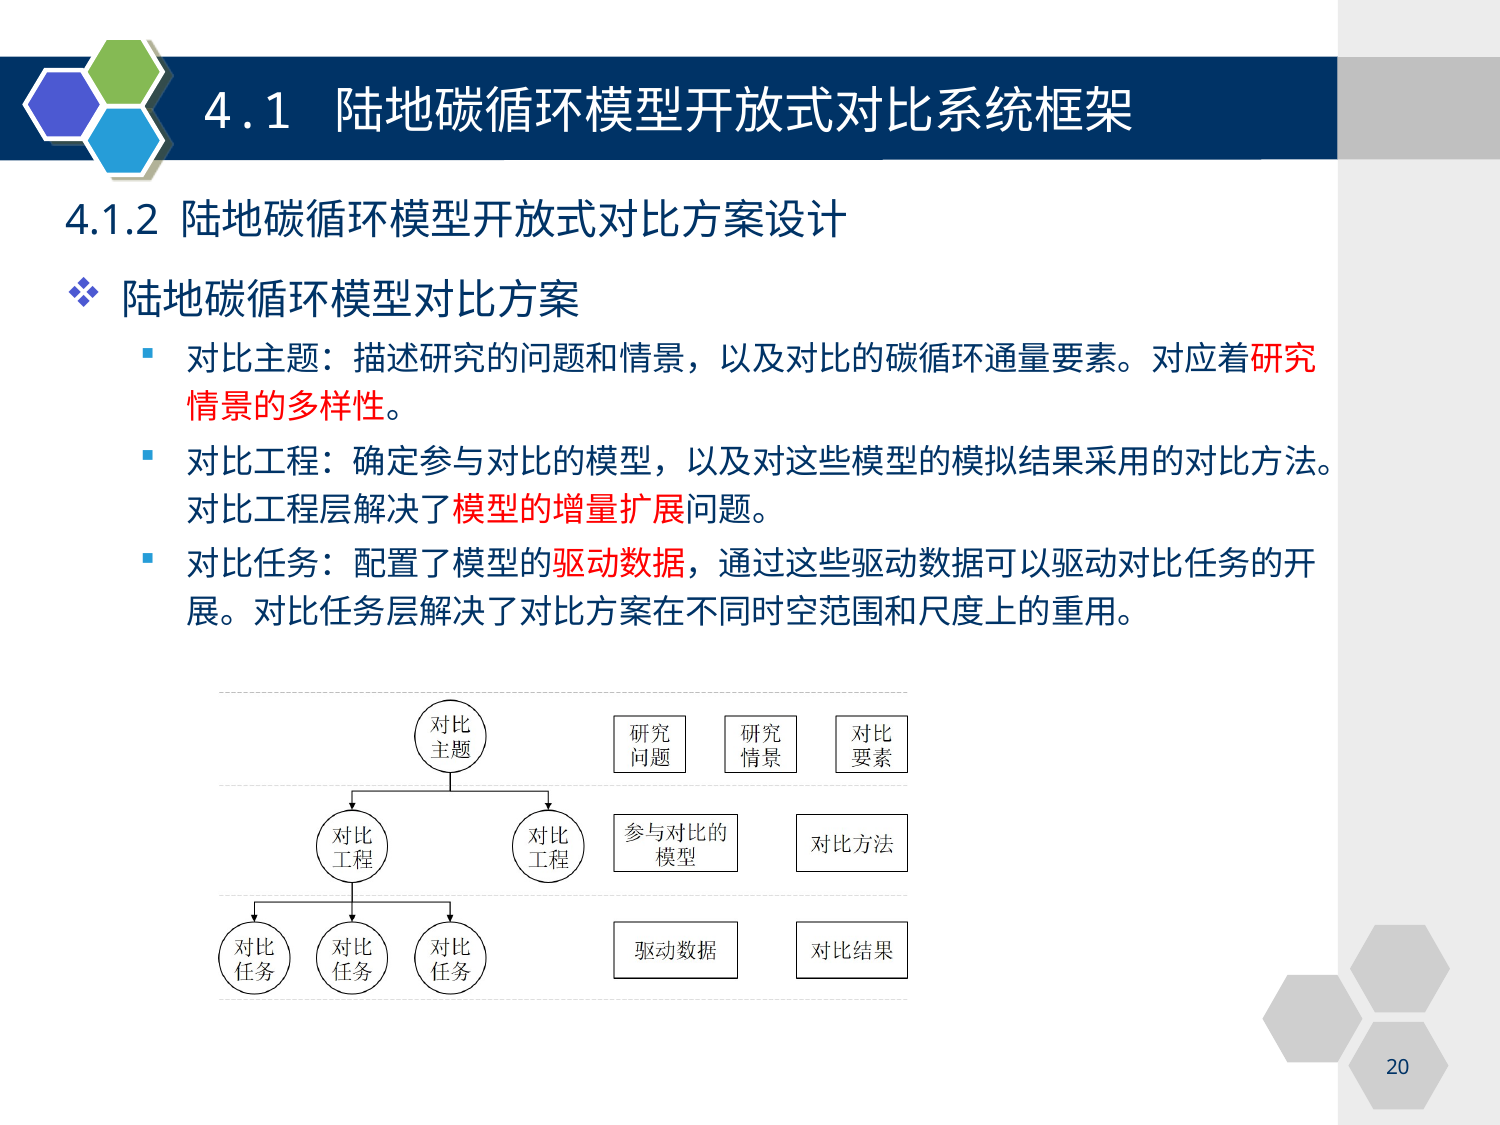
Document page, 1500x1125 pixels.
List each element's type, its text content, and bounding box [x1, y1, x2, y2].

list 陆地碳循环模型对比方案 对比主题：描述研究的问题和情景，以及对比的碳循环通量要素。对应着研究情景的多样性。 对比工程：确定参与对比的模型，以及对这些模型的模拟结果采用的对比方法。对比工程层解决了模型的增量扩展问题。 对比任务：配置了模型的驱动数据，通过这些驱动数据可以驱动对比任务的开展。对比任务层解决了对比方案在不同时空范围和尺度上的重用。 [49, 255, 1341, 658]
text_box 4.1.2 陆地碳循环模型开放式对比方案设计 [49, 174, 1176, 244]
picture [218, 692, 908, 1000]
slide_number 20 [1360, 1045, 1436, 1084]
text_box 4.1 陆地碳循环模型开放式对比系统框架 [187, 62, 1300, 155]
